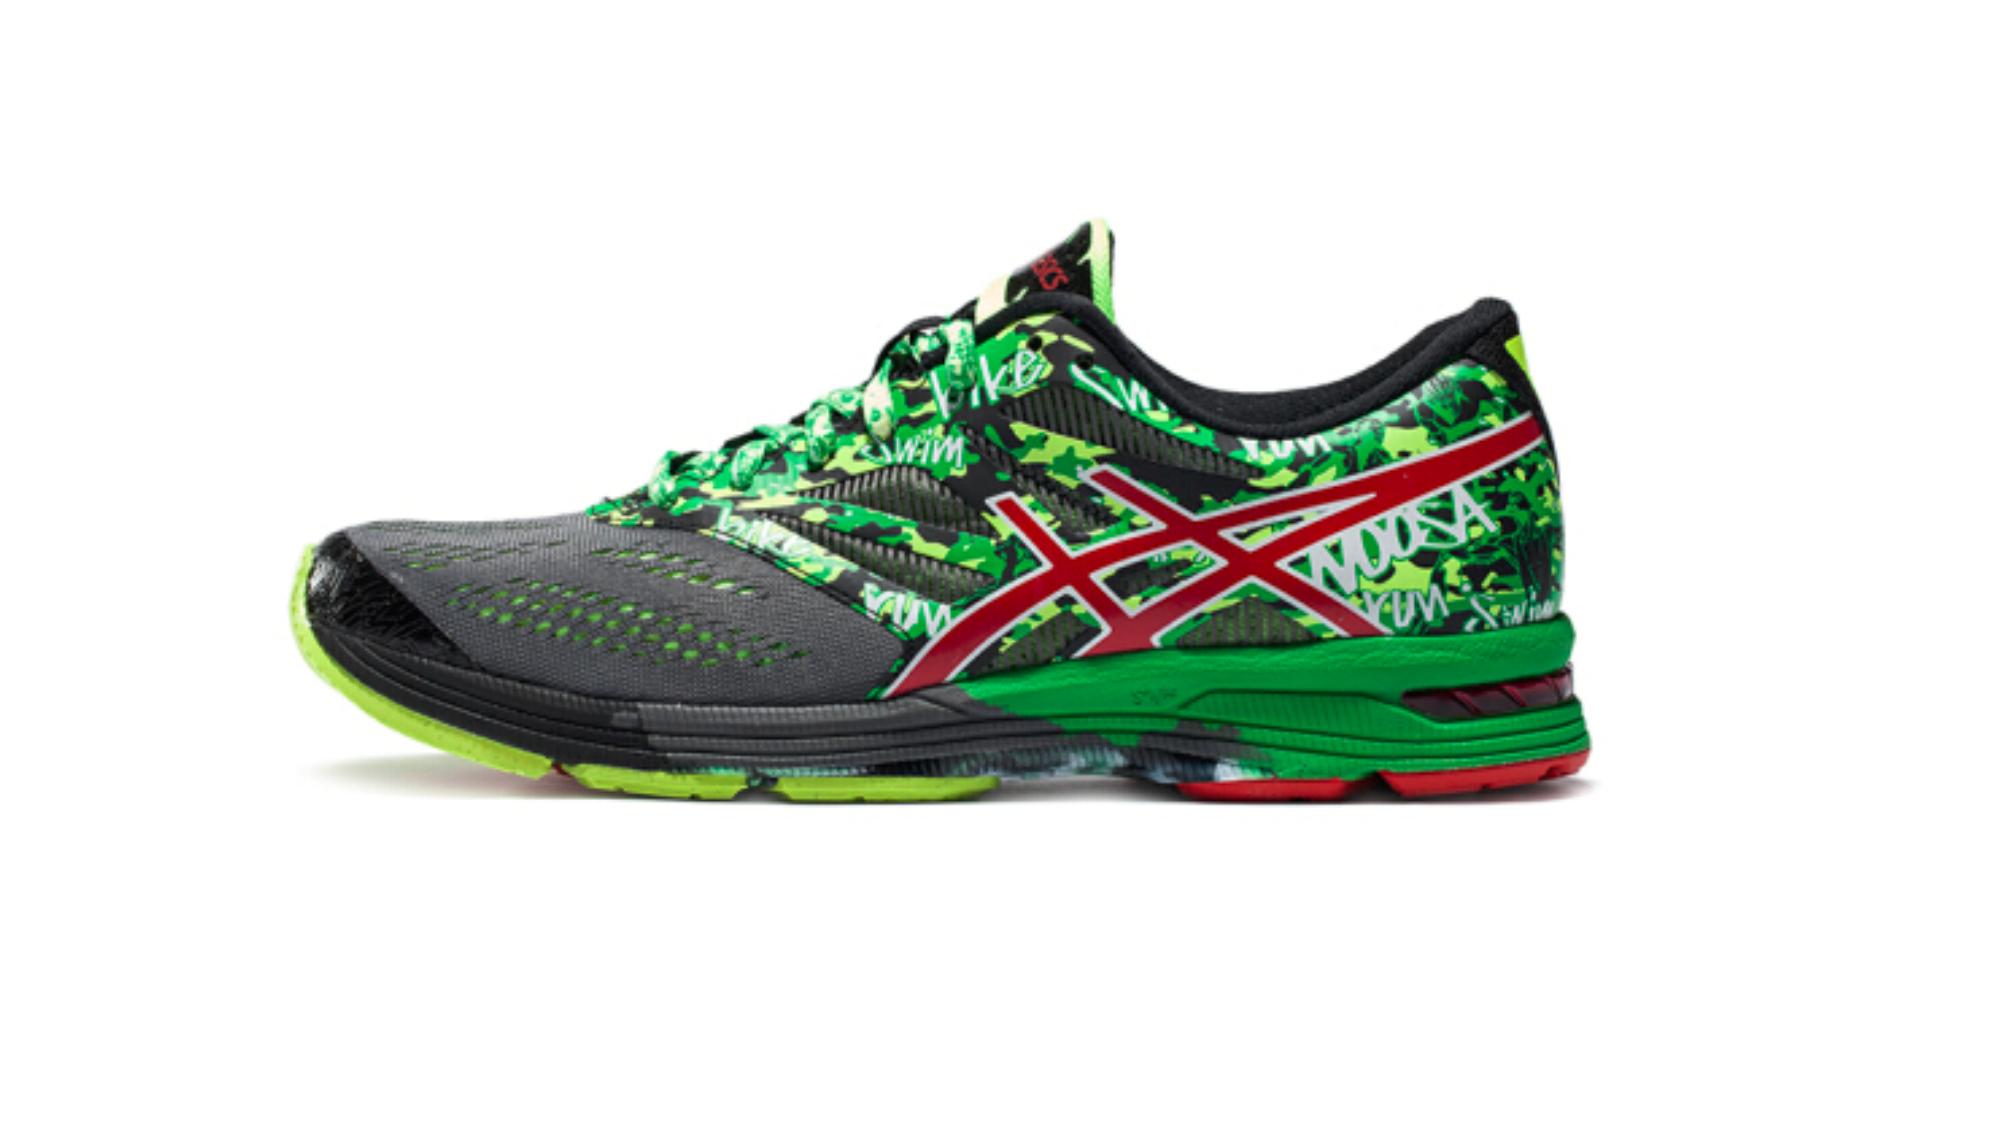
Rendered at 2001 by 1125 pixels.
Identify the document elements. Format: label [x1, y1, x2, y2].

picture [204, 139, 1737, 889]
